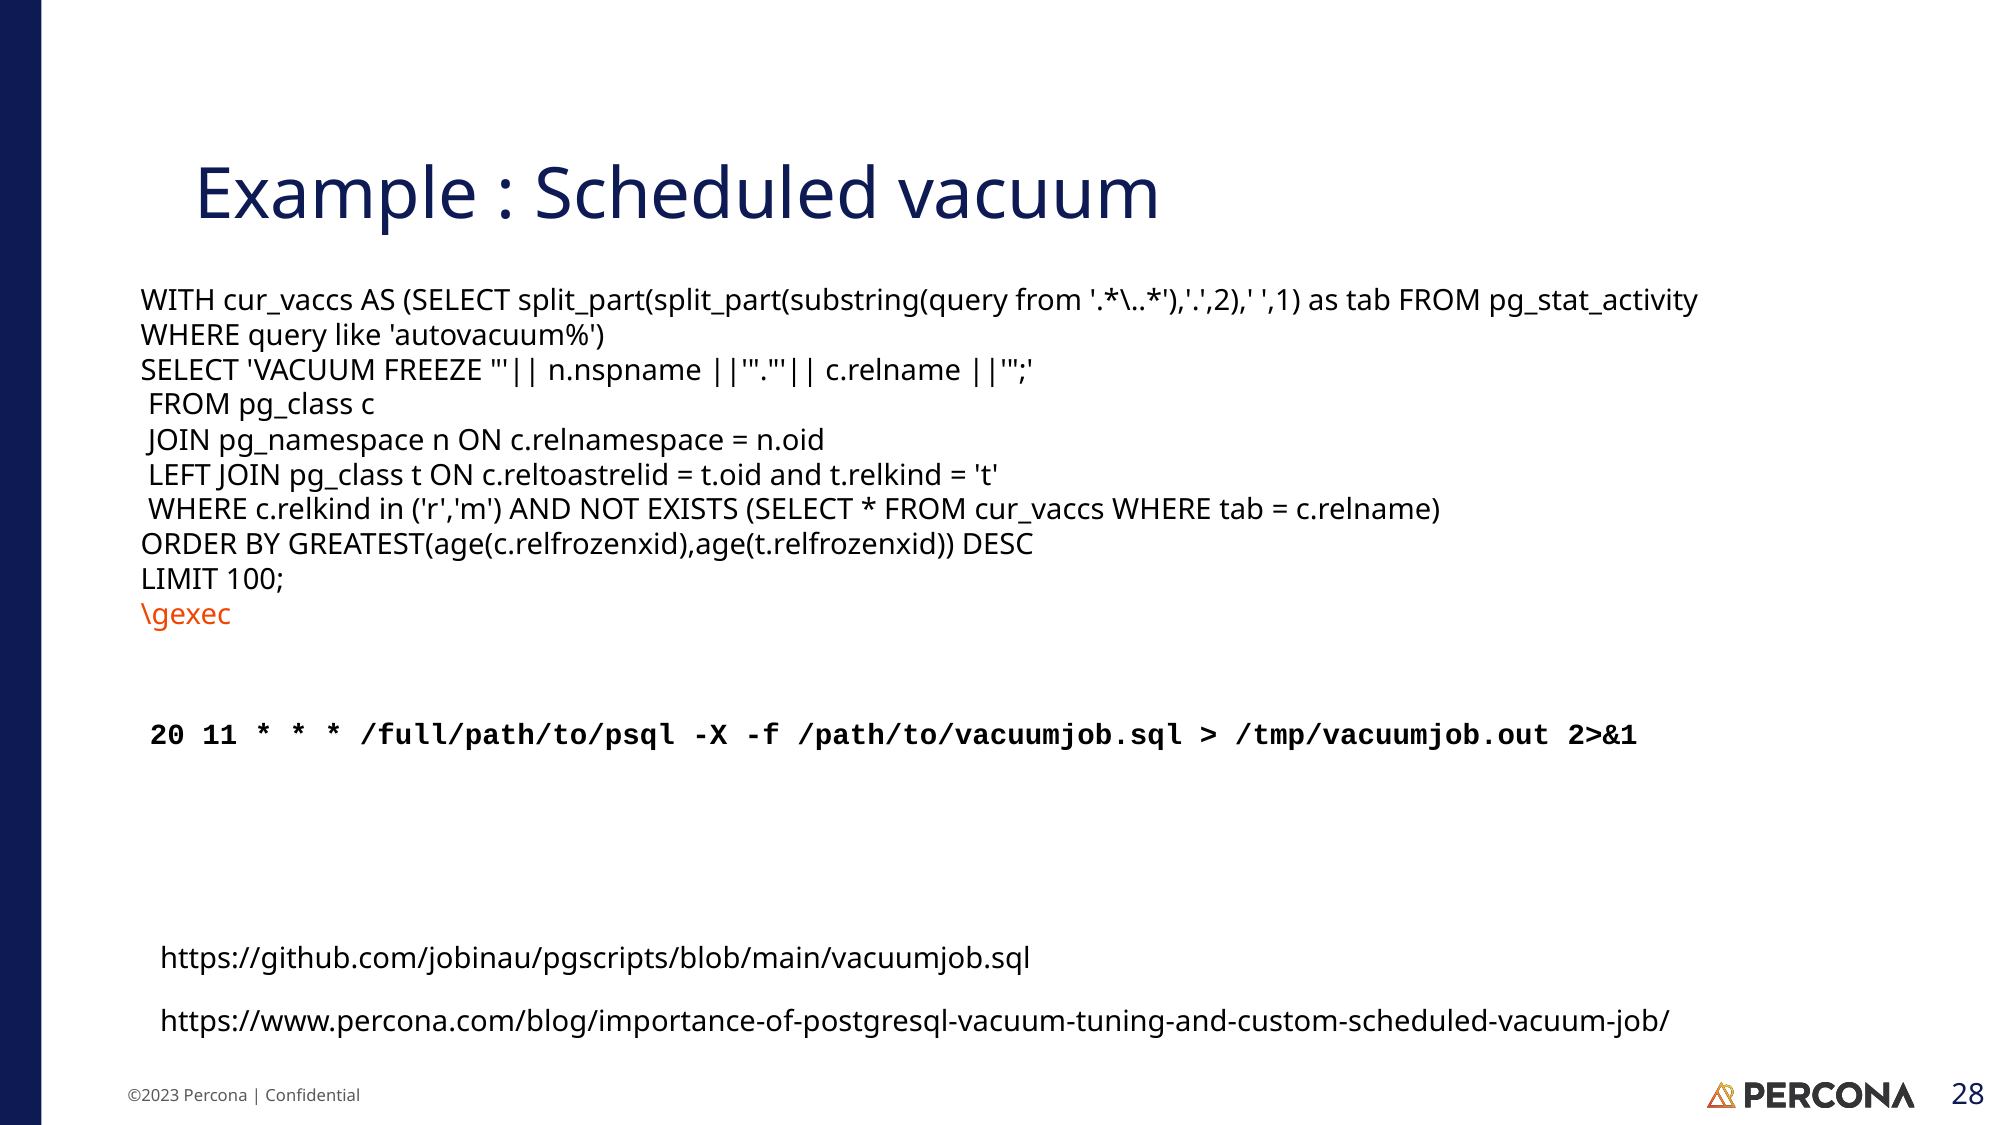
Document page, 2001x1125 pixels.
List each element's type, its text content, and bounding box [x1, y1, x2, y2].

slide_number ‹#› [1748, 1065, 2000, 1125]
title Example : Scheduled vacuum [179, 124, 1835, 266]
text_box WITH cur_vaccs AS (SELECT split_part(split_part(substring(query from '.*\..*'),'.',2),' ',1) as tab FROM pg_stat_activity WHERE query like 'autovacuum%') SELECT 'VACUUM FREEZE "'|| n.nspname ||'"."'|| c.relname ||'";' FROM pg_class c JOIN pg_namespace n ON c.relnamespace = n.oid LEFT JOIN pg_class t ON c.reltoastrelid = t.oid and t.relkind = 't' WHERE c.relkind in ('r','m') AND NOT EXISTS (SELECT * FROM cur_vaccs WHERE tab = c.relname) ORDER BY GREATEST(age(c.relfrozenxid),age(t.relfrozenxid)) DESC LIMIT 100; \gexec [125, 265, 1804, 646]
text_box https://github.com/jobinau/pgscripts/blob/main/vacuumjob.sql [145, 924, 1152, 987]
text_box 20 11 * * * /full/path/to/psql -X -f /path/to/vacuumjob.sql > /tmp/vacuumjob.out 2>&1 [134, 700, 1759, 766]
text_box https://www.percona.com/blog/importance-of-postgresql-vacuum-tuning-and-custom-scheduled-vacuum-job/ [145, 987, 1953, 1053]
picture [1707, 1082, 1748, 1108]
